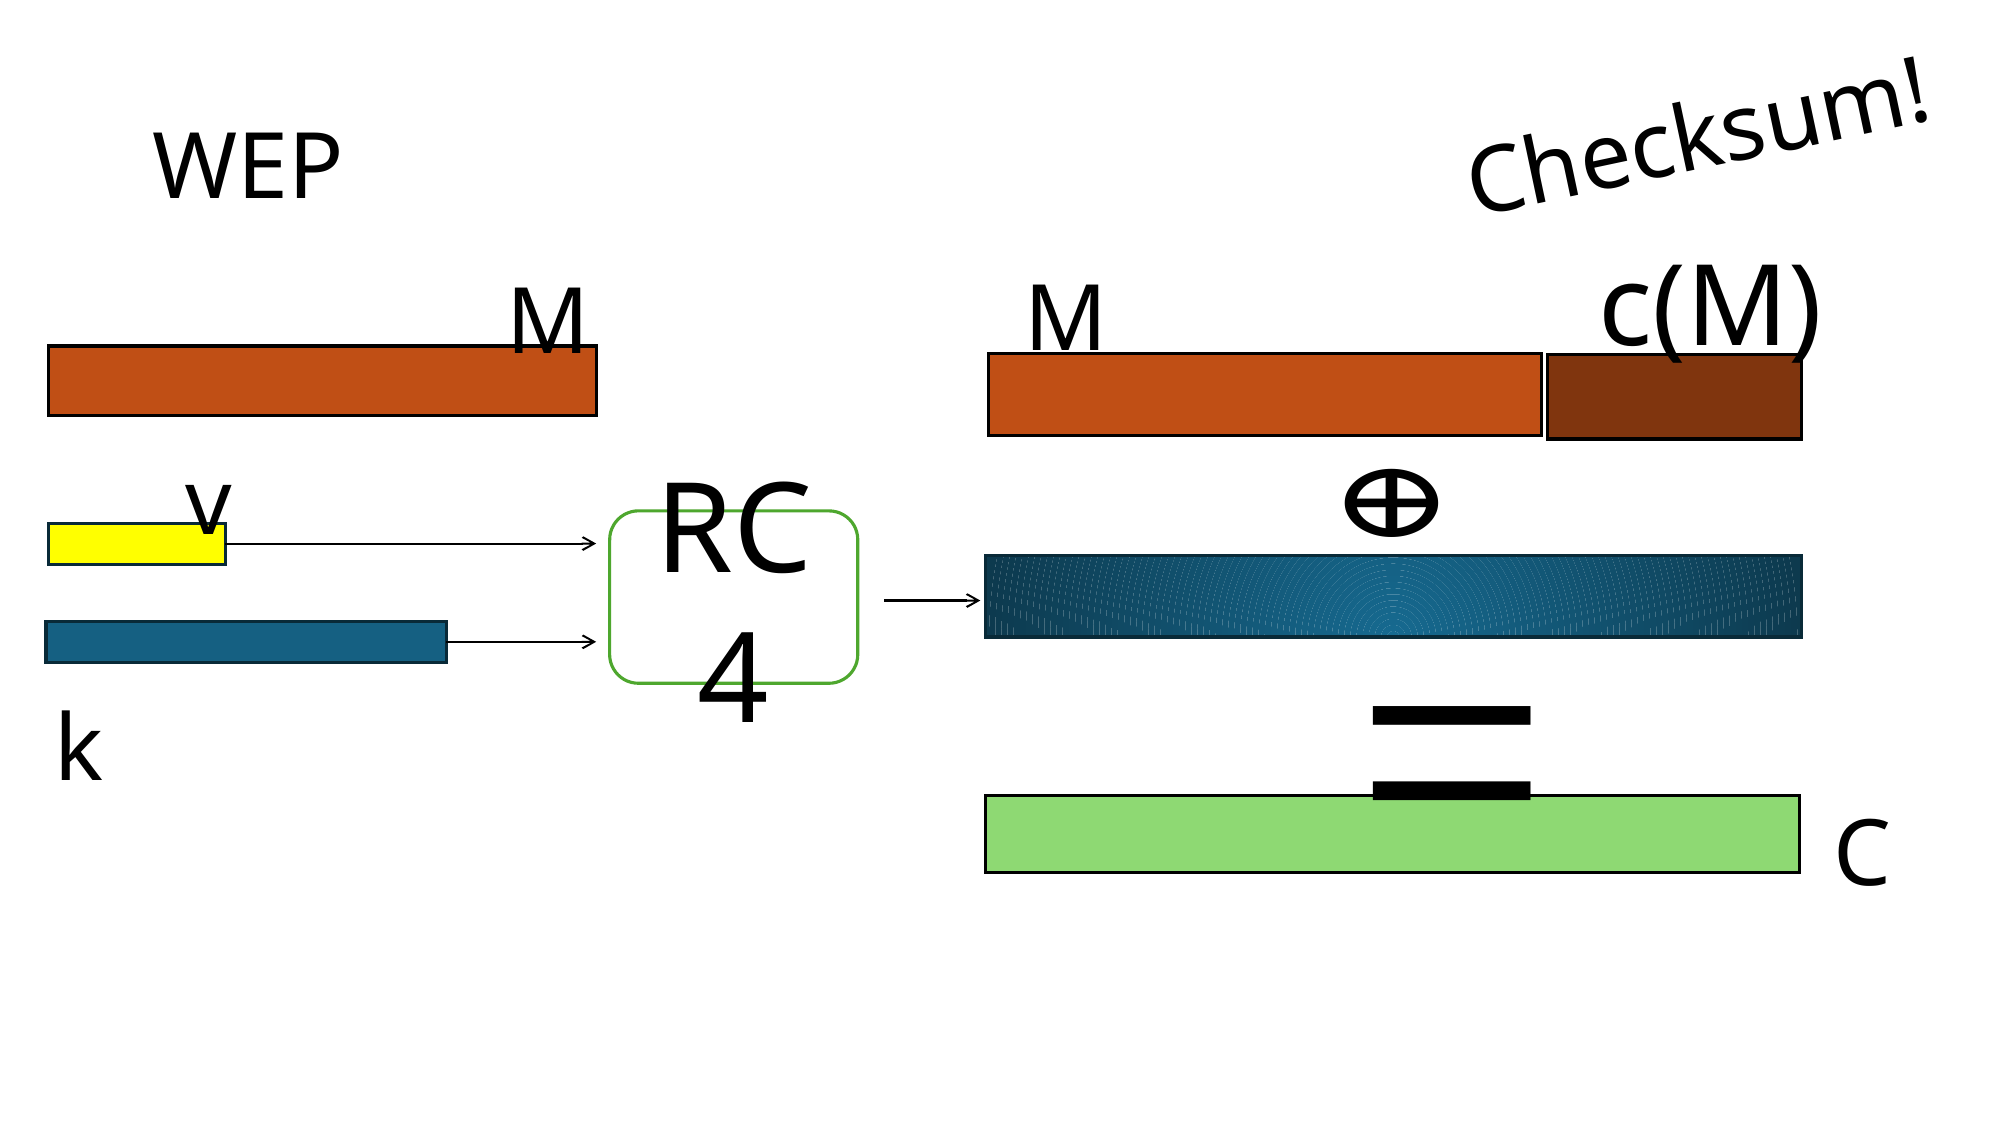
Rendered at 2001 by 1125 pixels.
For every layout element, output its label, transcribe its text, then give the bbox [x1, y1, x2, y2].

text_box v [170, 435, 247, 560]
text_box [1546, 353, 1803, 441]
text_box Checksum! [1439, 18, 1955, 246]
title WEP [137, 59, 1863, 278]
text_box C [1818, 786, 1907, 912]
text_box [44, 620, 448, 664]
text_box k [39, 681, 118, 806]
text_box [984, 554, 1803, 639]
text_box [984, 794, 1801, 874]
text_box M [491, 254, 605, 380]
text_box [47, 522, 227, 566]
text_box [987, 352, 1543, 437]
text_box RC4 [608, 509, 860, 685]
text_box [47, 344, 598, 417]
text_box c(M) [1583, 225, 1837, 376]
text_box M [1009, 250, 1123, 376]
